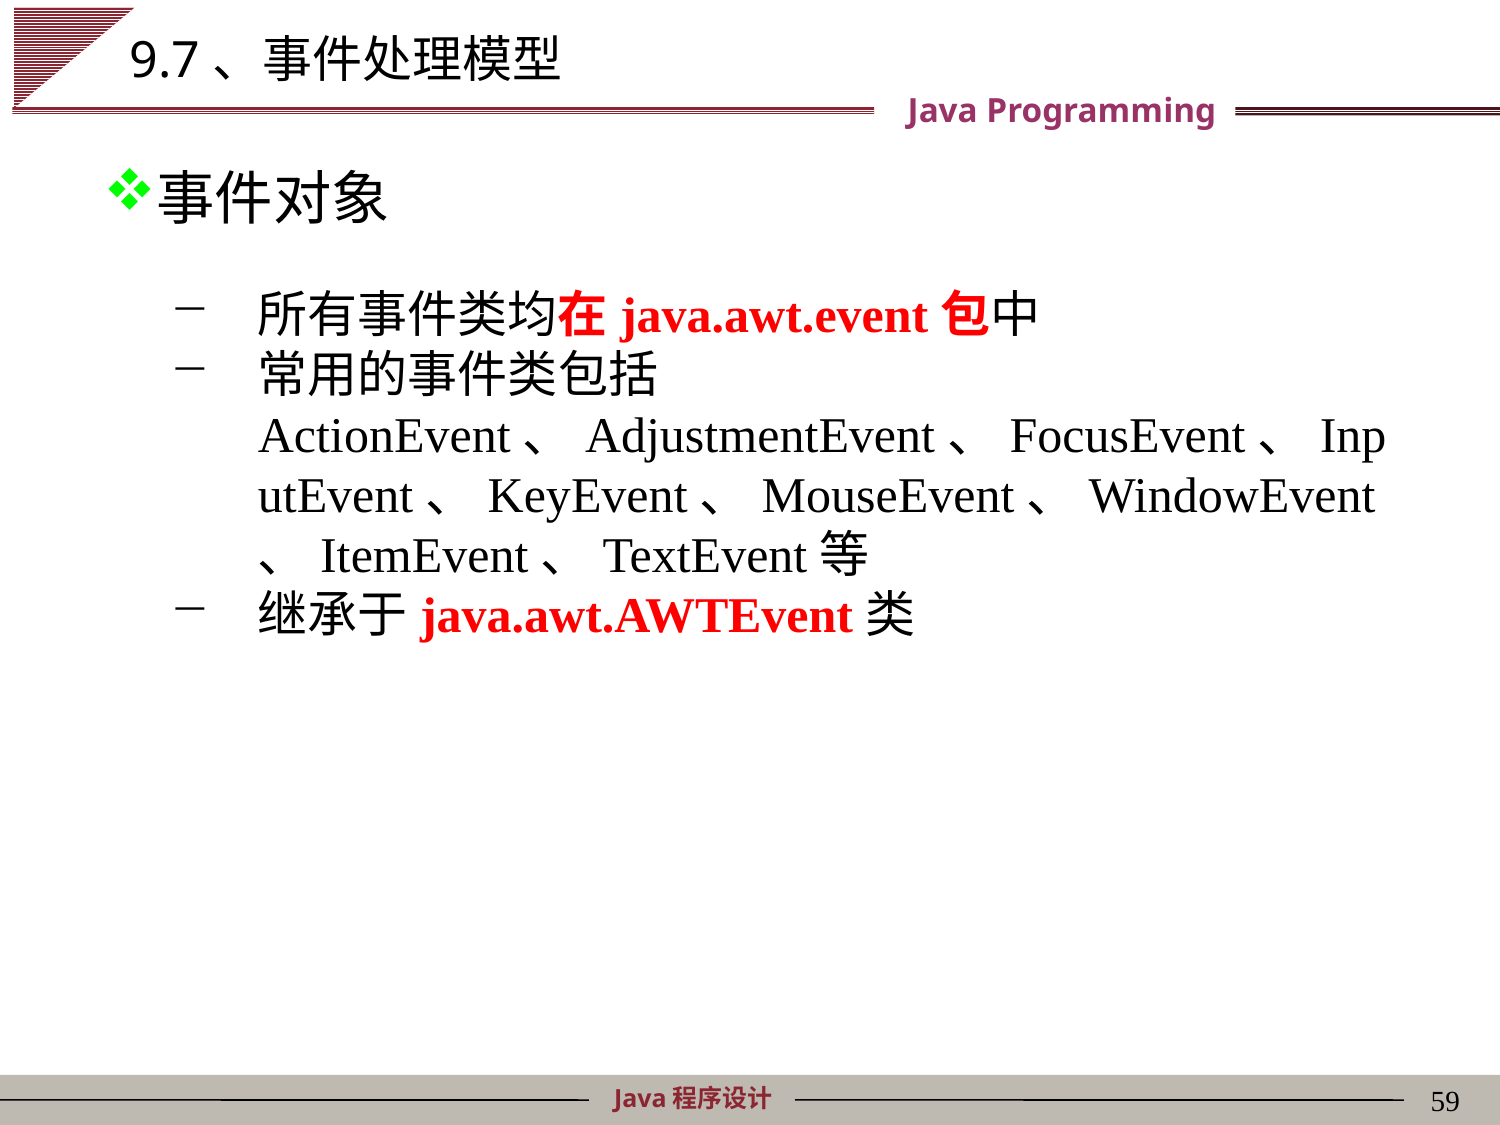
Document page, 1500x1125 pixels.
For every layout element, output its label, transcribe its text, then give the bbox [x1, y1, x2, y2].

text_box 所有事件类均在java.awt.event包中 常用的事件类包括ActionEvent、AdjustmentEvent、FocusEvent、InputEvent、KeyEvent、MouseEvent、WindowEvent、ItemEvent、TextEvent等 继承于java.awt.AWTEvent类 [155, 274, 1403, 650]
title 9.7、事件处理模型 [114, 20, 1390, 96]
text_box 事件对象 [88, 154, 1422, 239]
